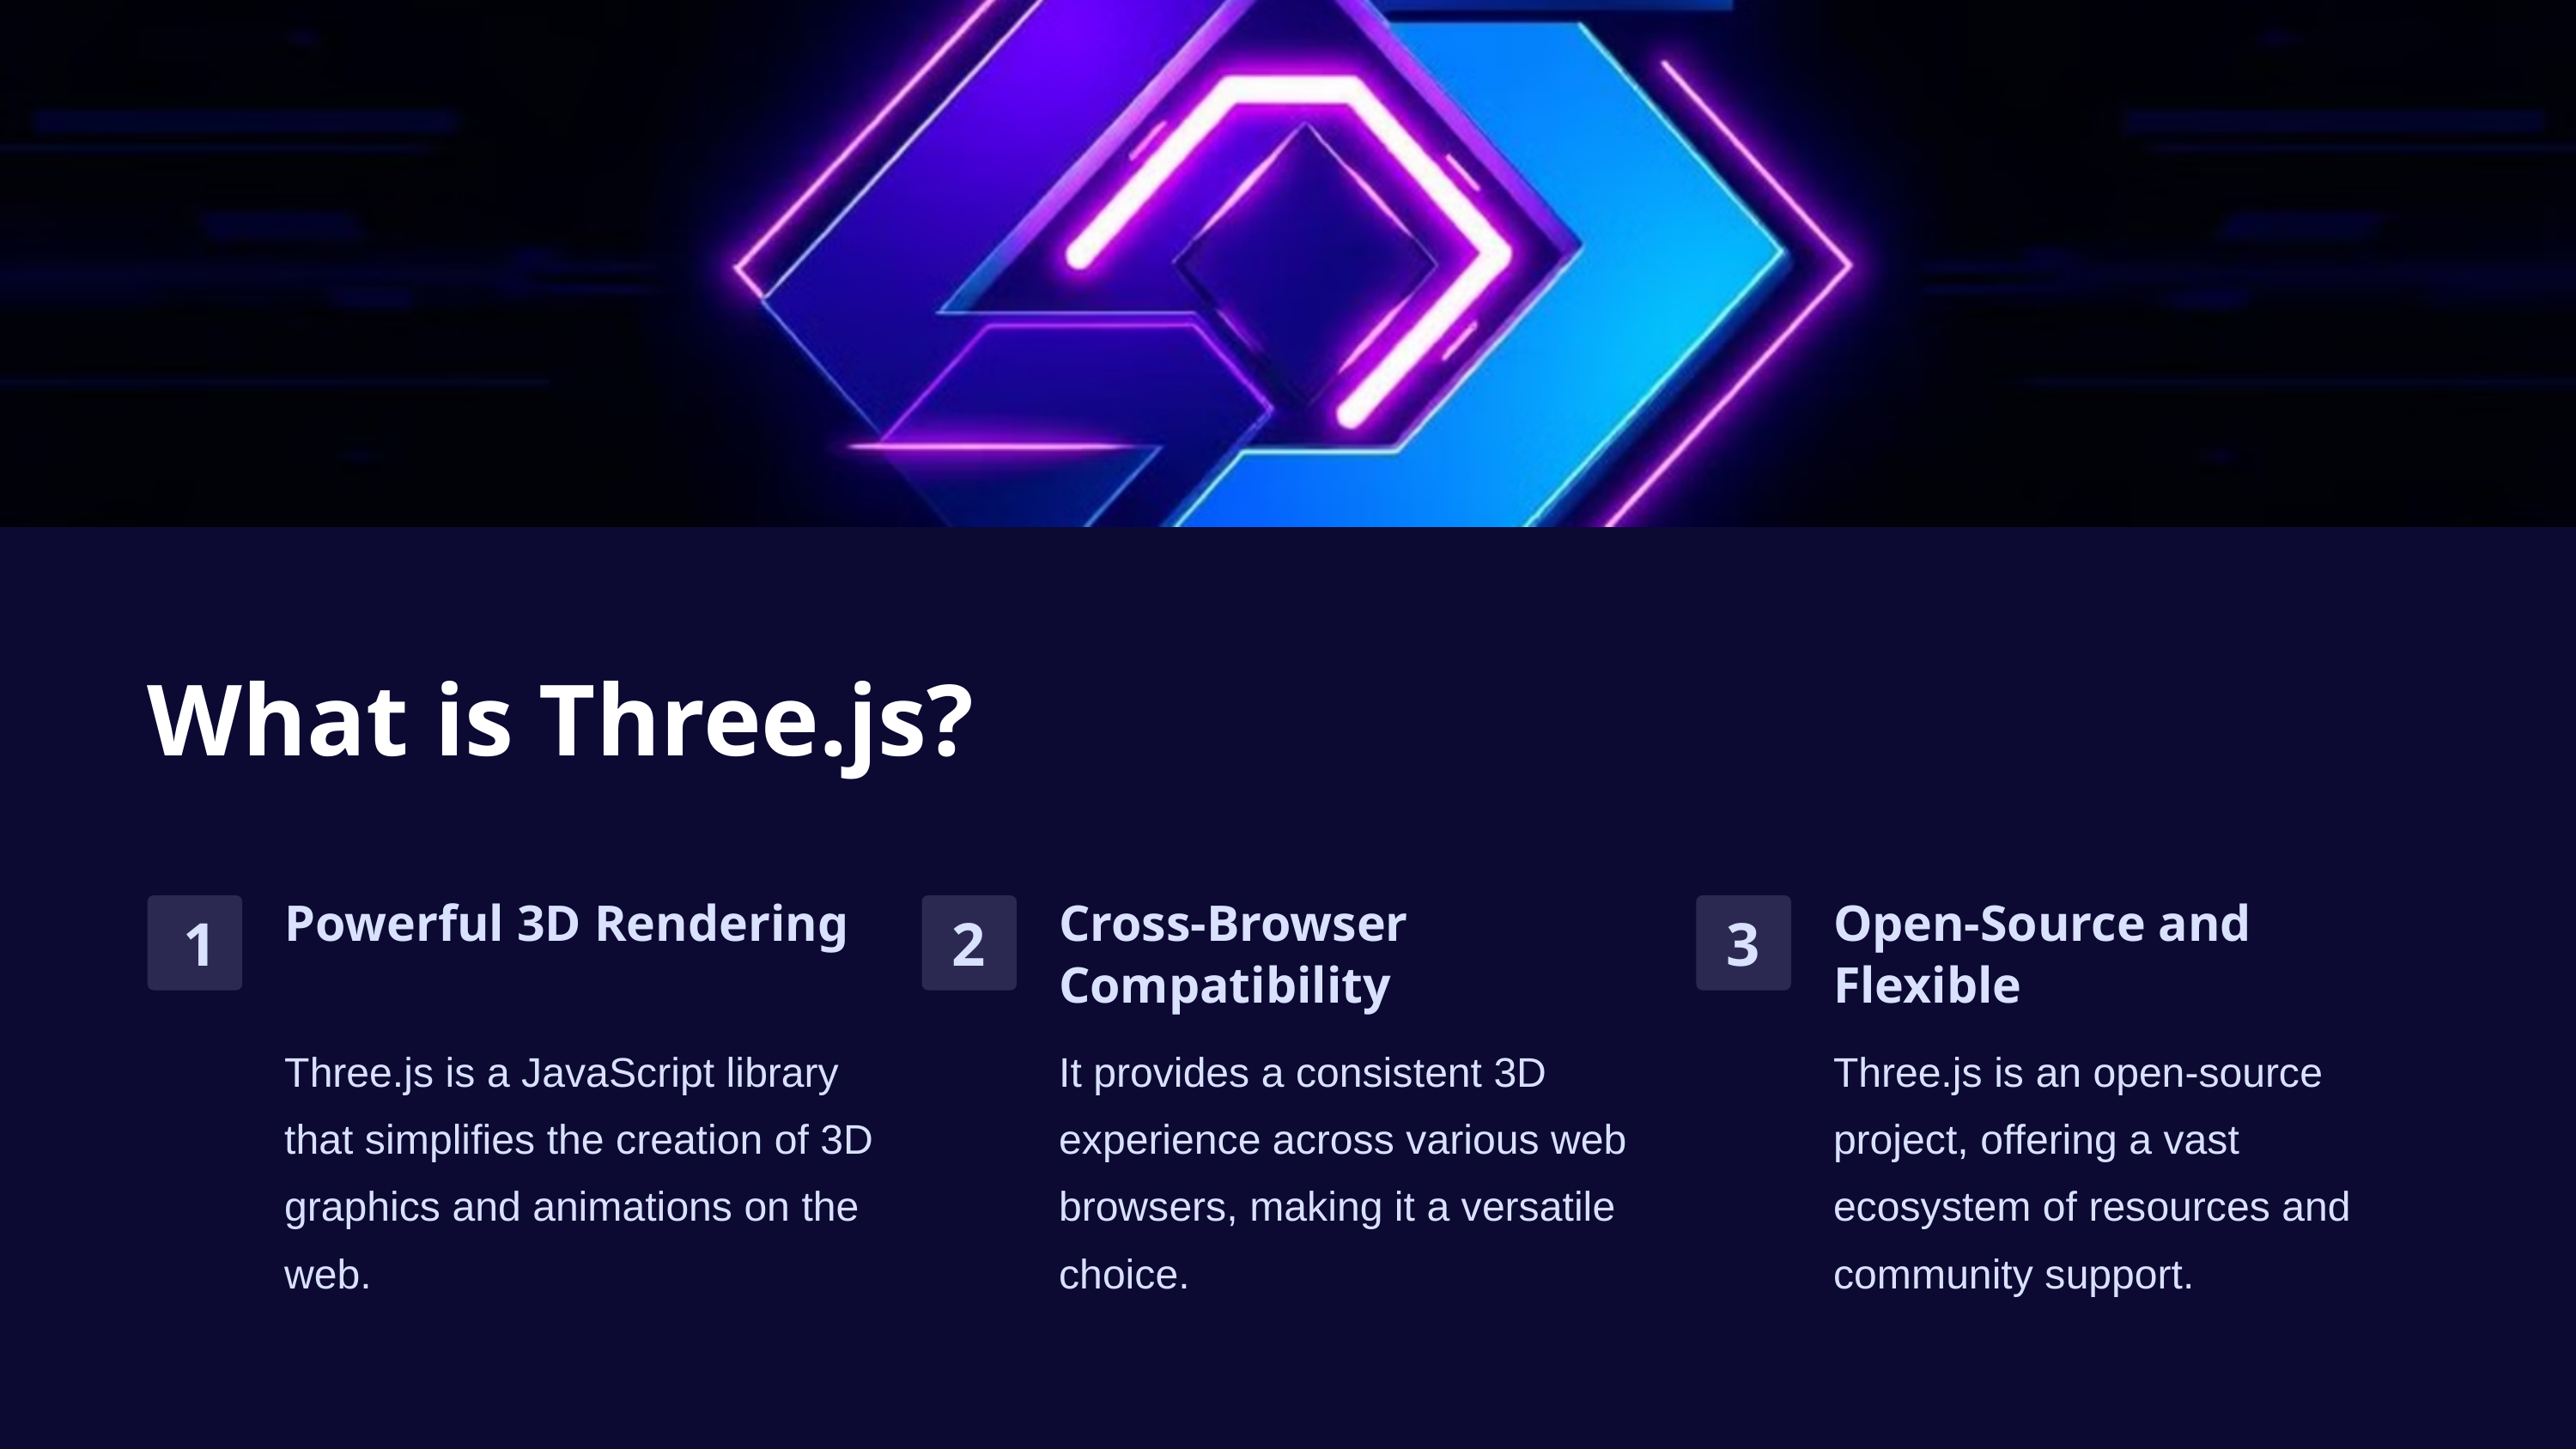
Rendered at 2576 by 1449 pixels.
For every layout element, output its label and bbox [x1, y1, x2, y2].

text_box [0, 0, 2576, 1449]
text_box [1696, 894, 1792, 991]
text_box [147, 894, 243, 991]
text_box [921, 894, 1018, 991]
